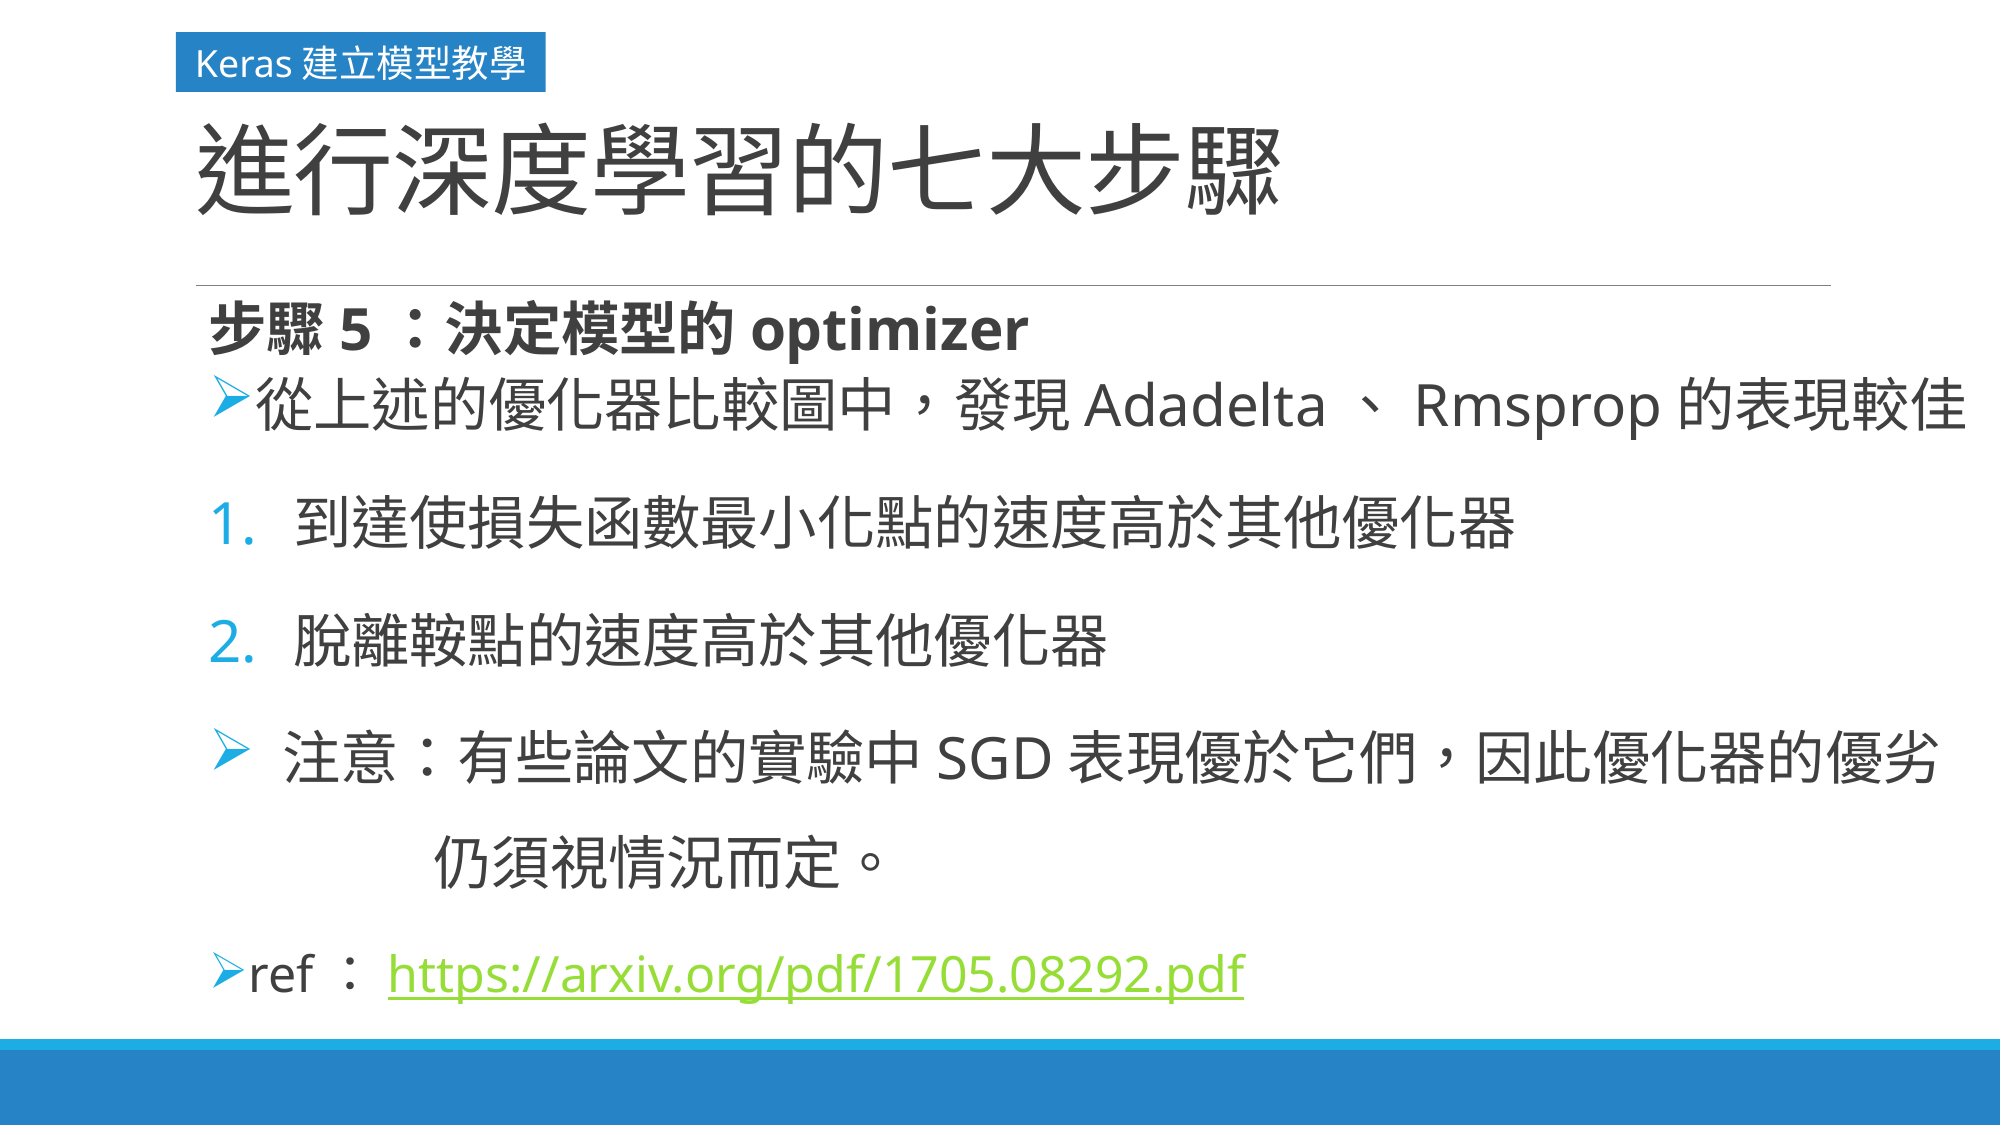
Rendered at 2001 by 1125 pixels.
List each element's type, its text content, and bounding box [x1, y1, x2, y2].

text_box Keras建立模型教學 [175, 32, 546, 92]
list 步驟5：決定模型的optimizer 從上述的優化器比較圖中，發現Adadelta、Rmsprop的表現較佳 到達使損失函數最小化點的速度高於其他優化器 脫離鞍點的速度高於其他優化器 注意：有些論文的實驗中SGD表現優於它們，因此優化器的優劣 仍須視情況而定。 ref：https://arxiv.org/pdf/1705.08292.pdf [175, 293, 1996, 1041]
title 進行深度學習的七大步驟 [180, 117, 1830, 235]
